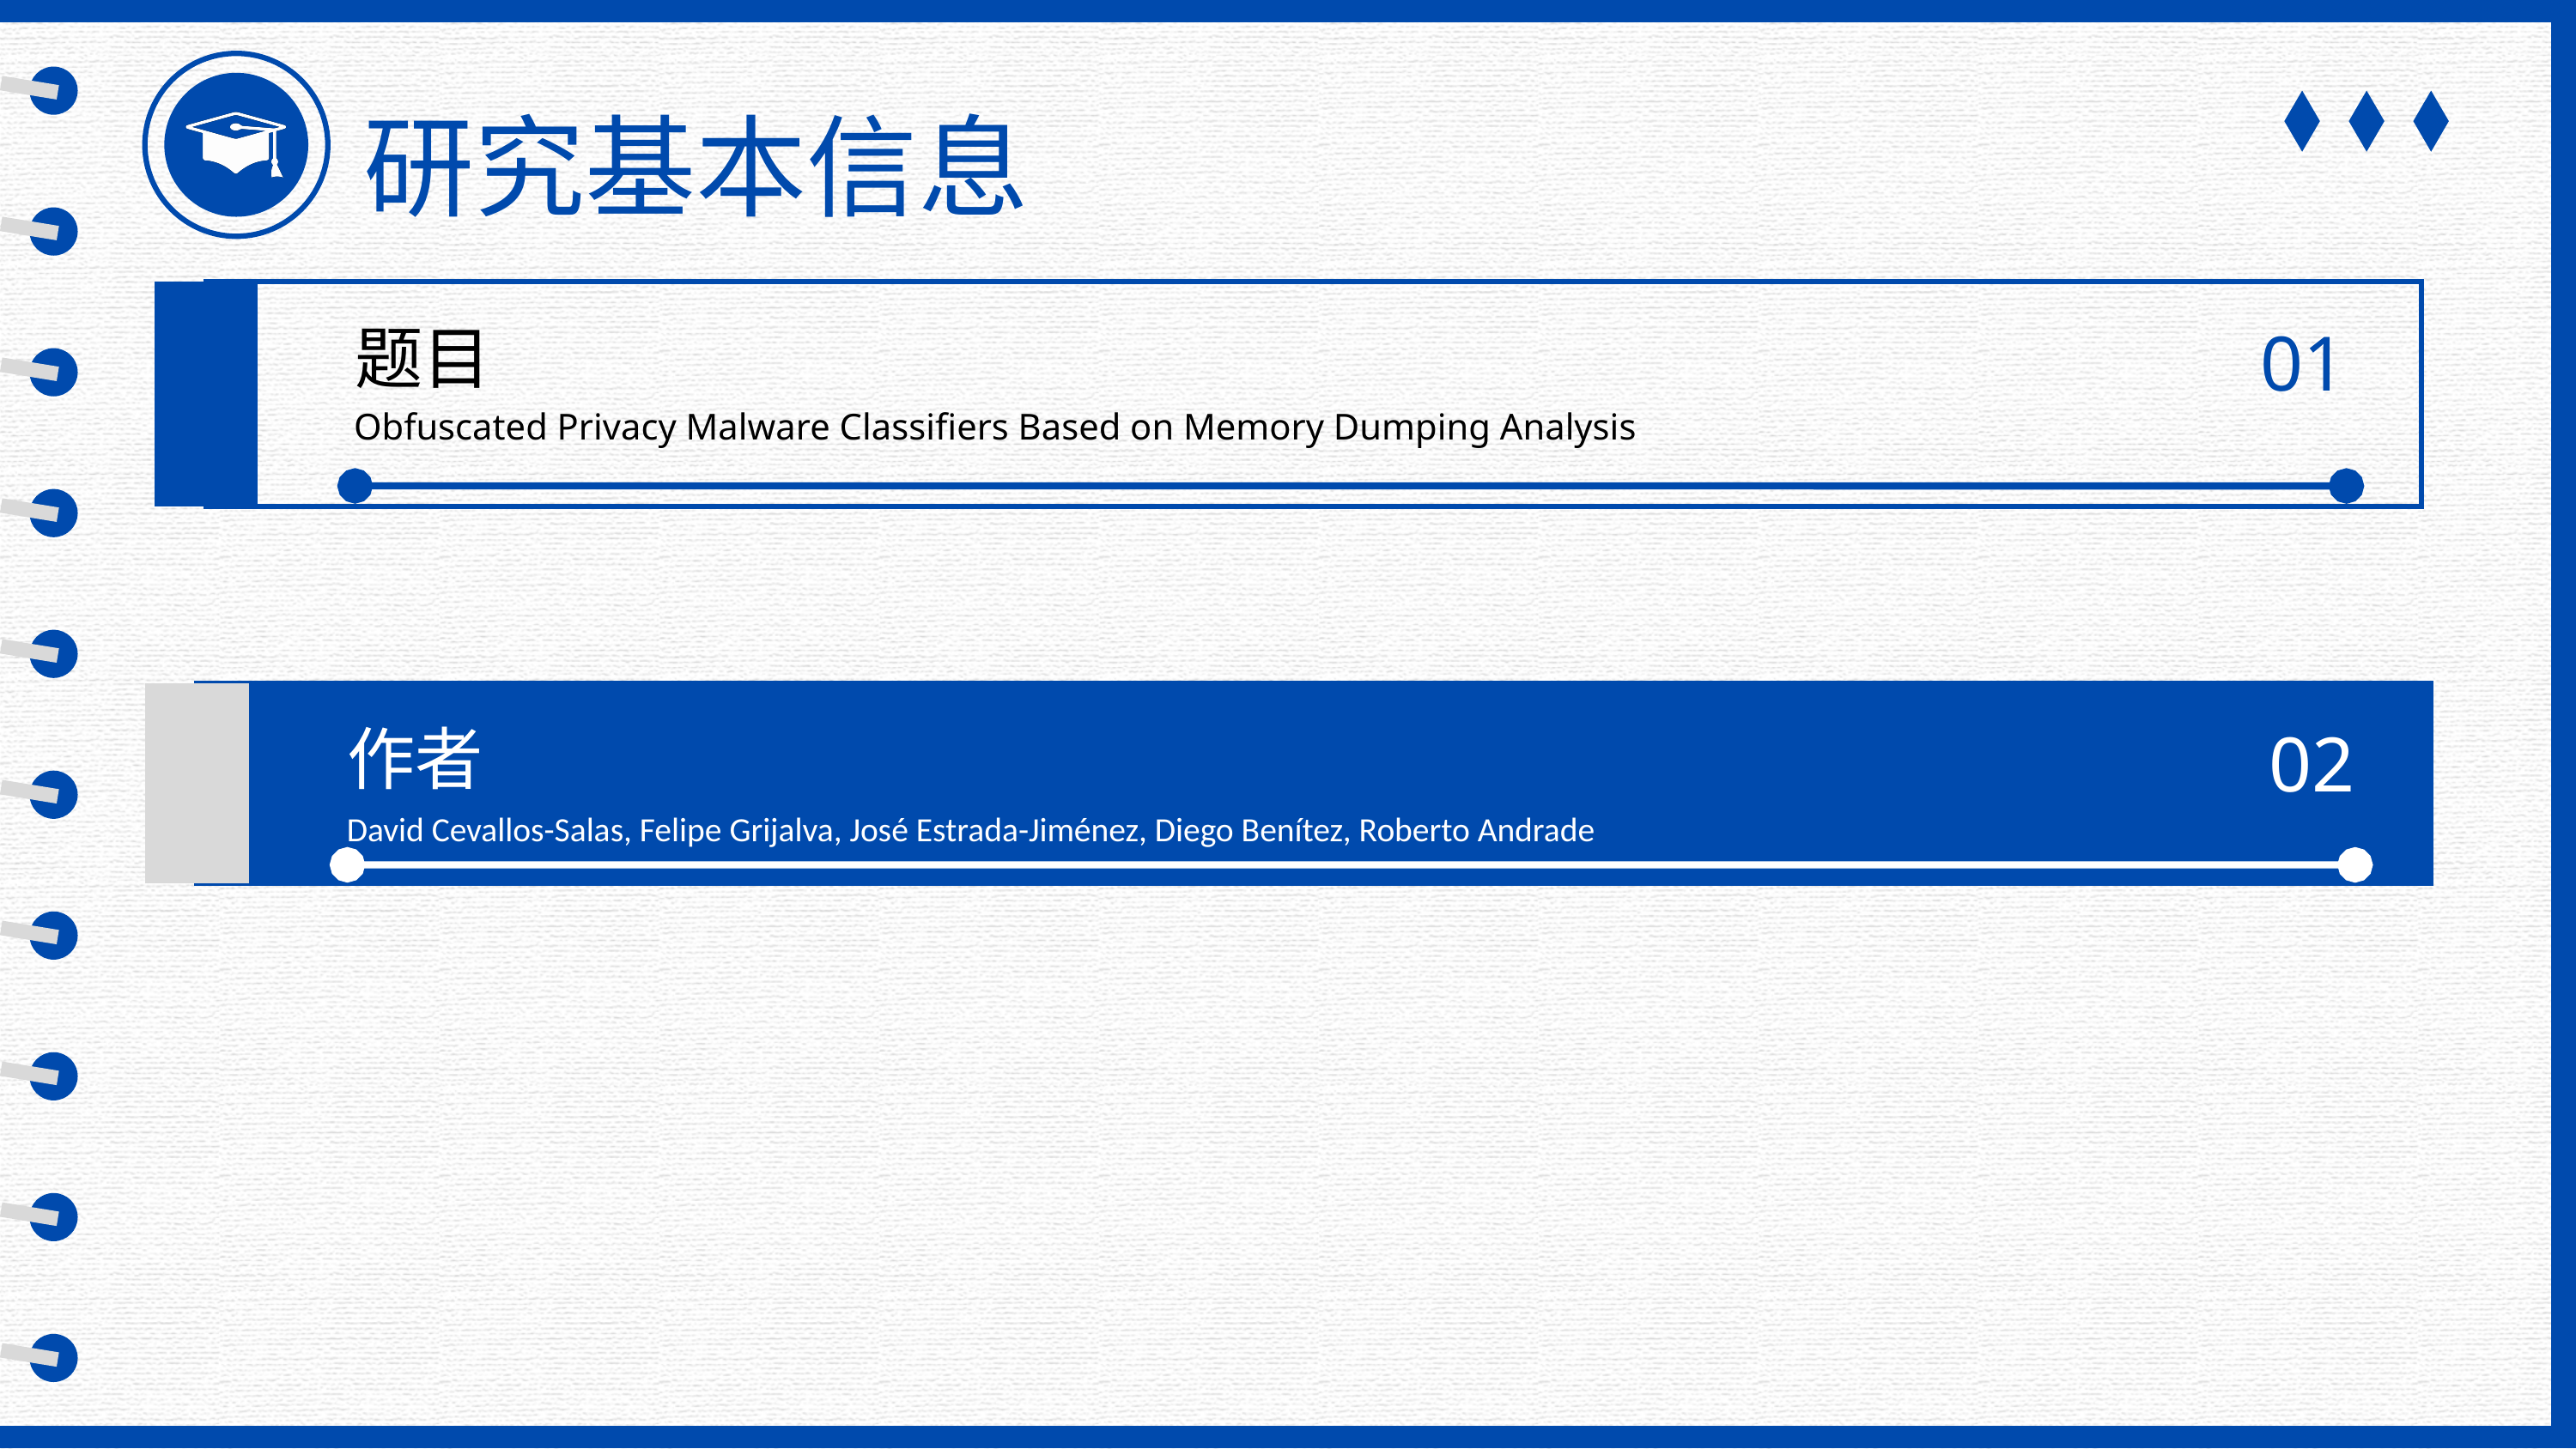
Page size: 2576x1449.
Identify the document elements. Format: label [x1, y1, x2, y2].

text_box [144, 52, 328, 237]
text_box [154, 281, 2422, 507]
text_box [144, 682, 2432, 884]
text_box [0, 0, 2576, 1449]
